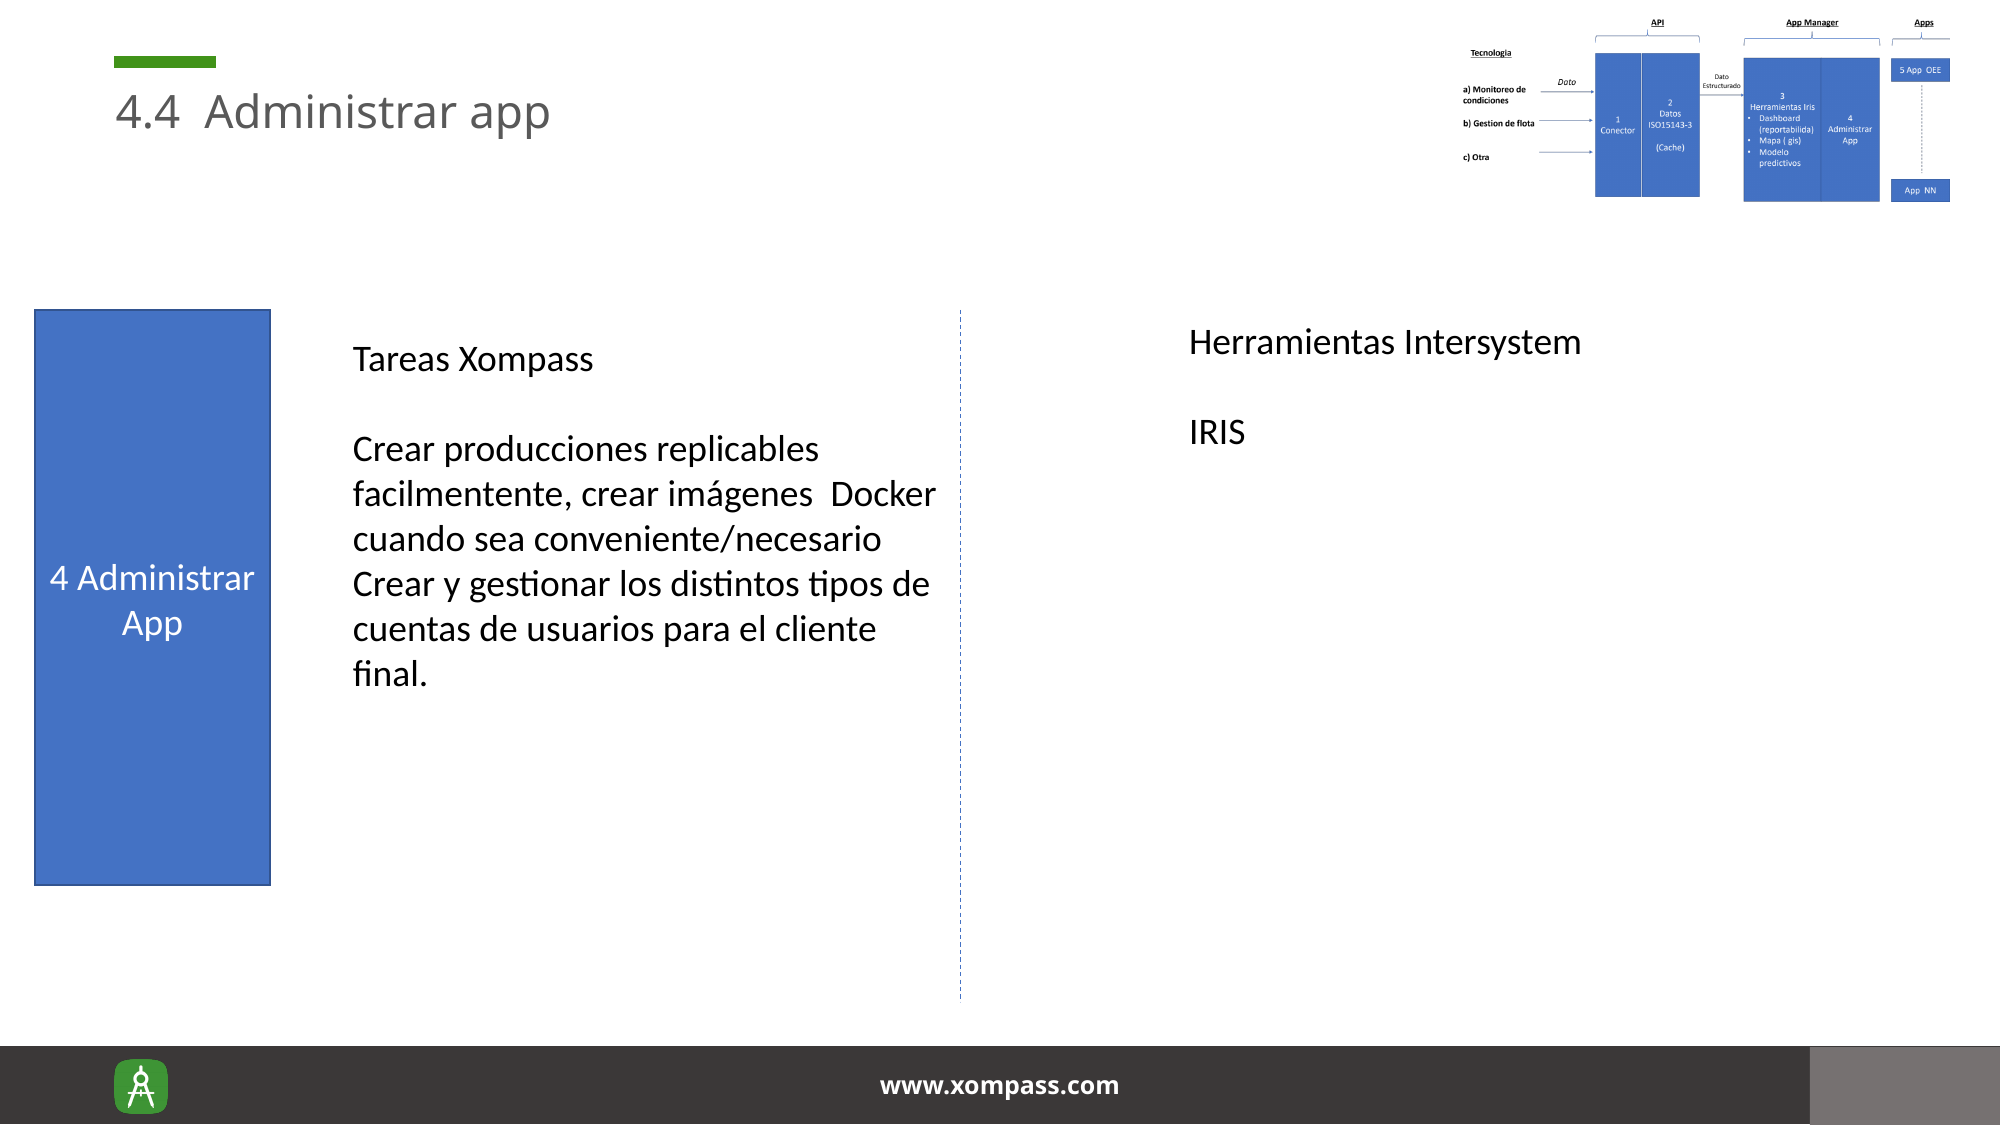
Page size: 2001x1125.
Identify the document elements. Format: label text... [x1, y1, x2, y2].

picture [114, 1059, 168, 1114]
text_box Herramientas Intersystem IRIS [1174, 309, 1876, 460]
text_box Tareas Xompass Crear producciones replicables facilmentente, crear imágenes Docker cuando sea conveniente/necesario Crear y gestionar los distintos tipos de cuentas de usuarios para el cliente final. [338, 326, 960, 747]
text_box 4.4 Administrar app [100, 81, 1457, 158]
text_box 4 Administrar App [34, 309, 271, 886]
picture [1457, 13, 1950, 202]
